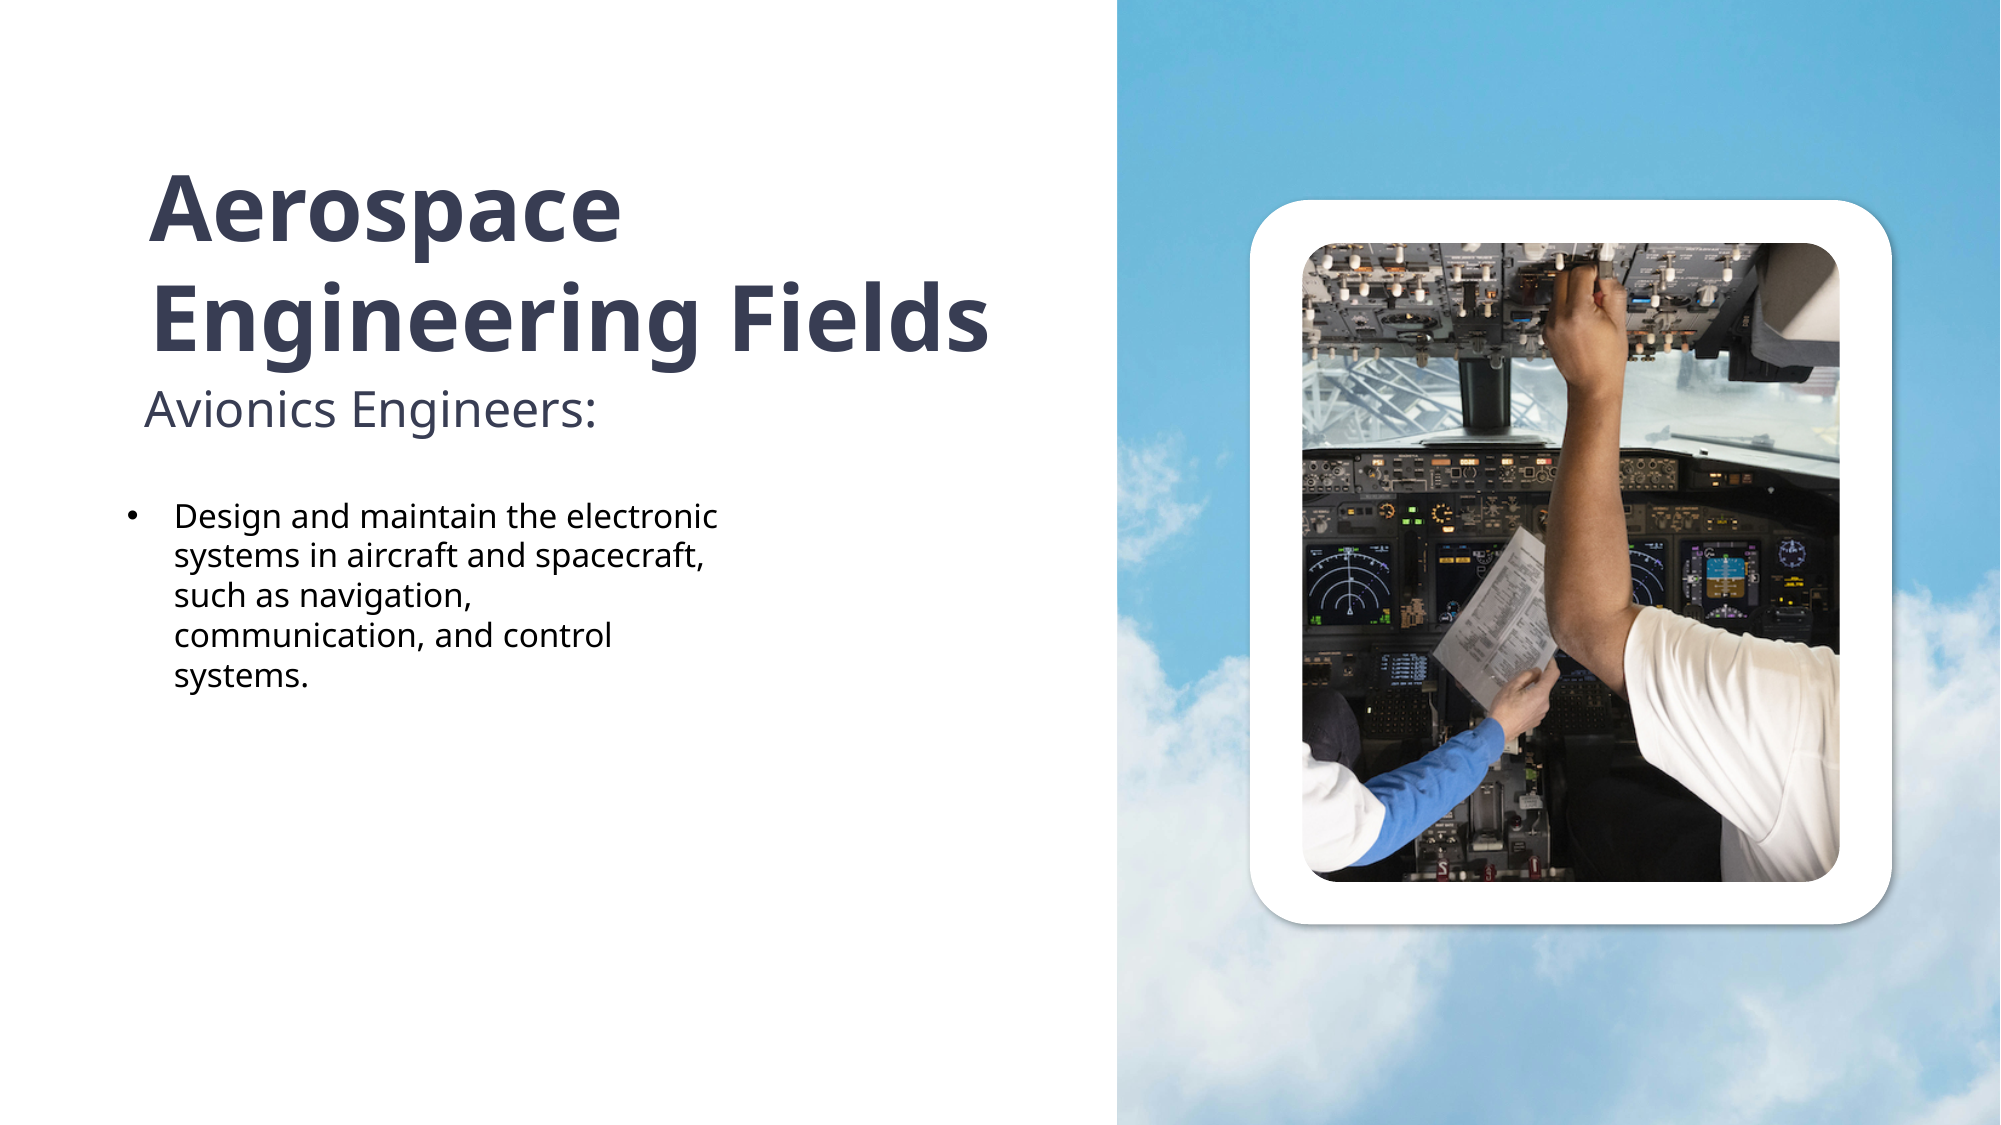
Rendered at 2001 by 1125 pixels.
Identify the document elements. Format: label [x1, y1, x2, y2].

text_box [1249, 199, 1893, 925]
picture [0, 0, 2000, 1125]
